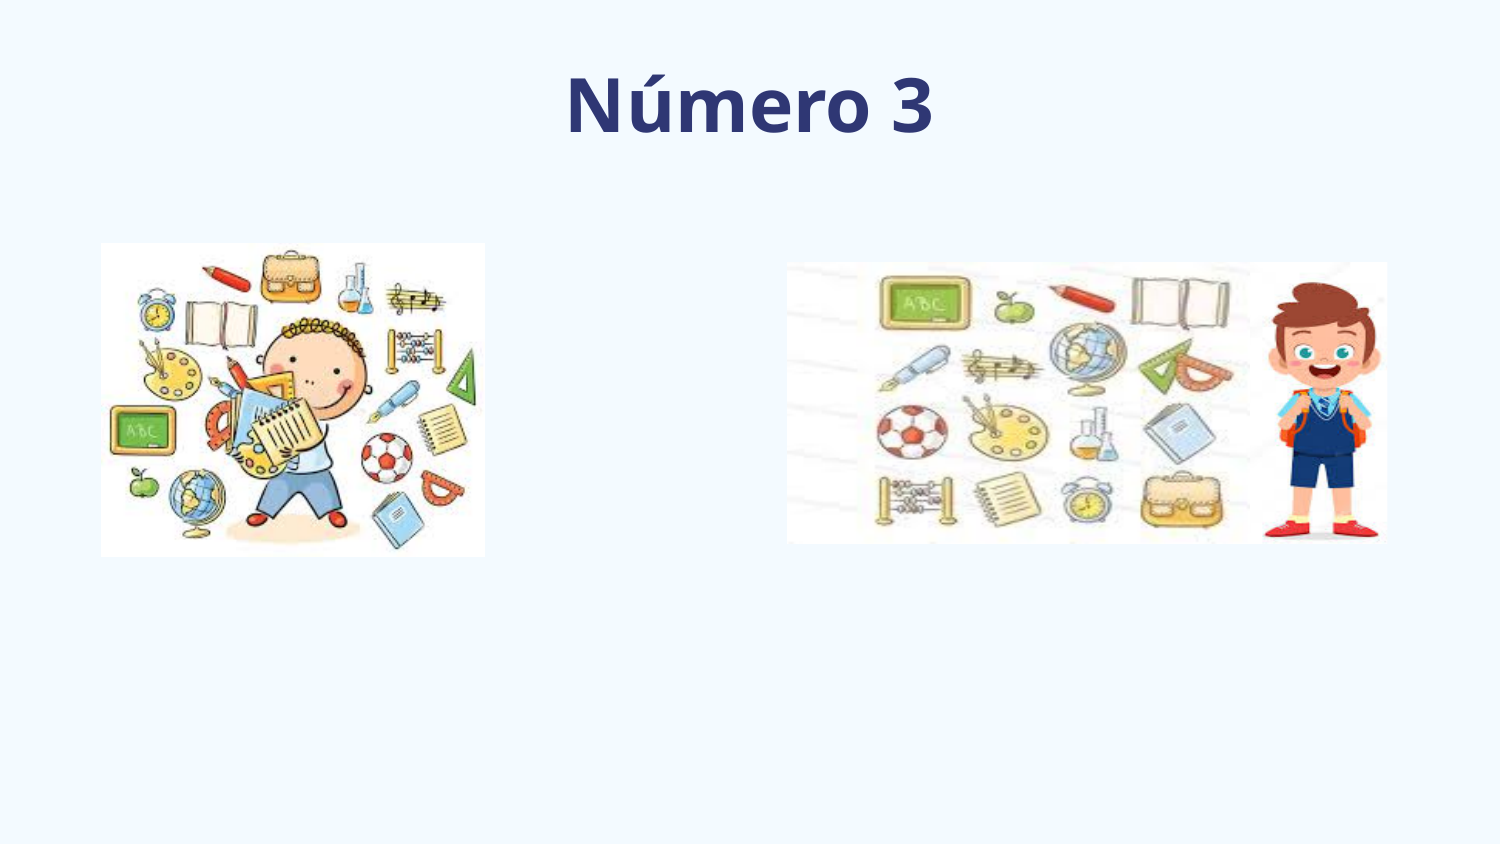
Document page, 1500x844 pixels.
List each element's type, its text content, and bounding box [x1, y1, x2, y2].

list asignaturas [103, 168, 1397, 570]
picture [787, 262, 1388, 544]
title Número 3 [103, 33, 1397, 157]
picture [100, 243, 485, 557]
